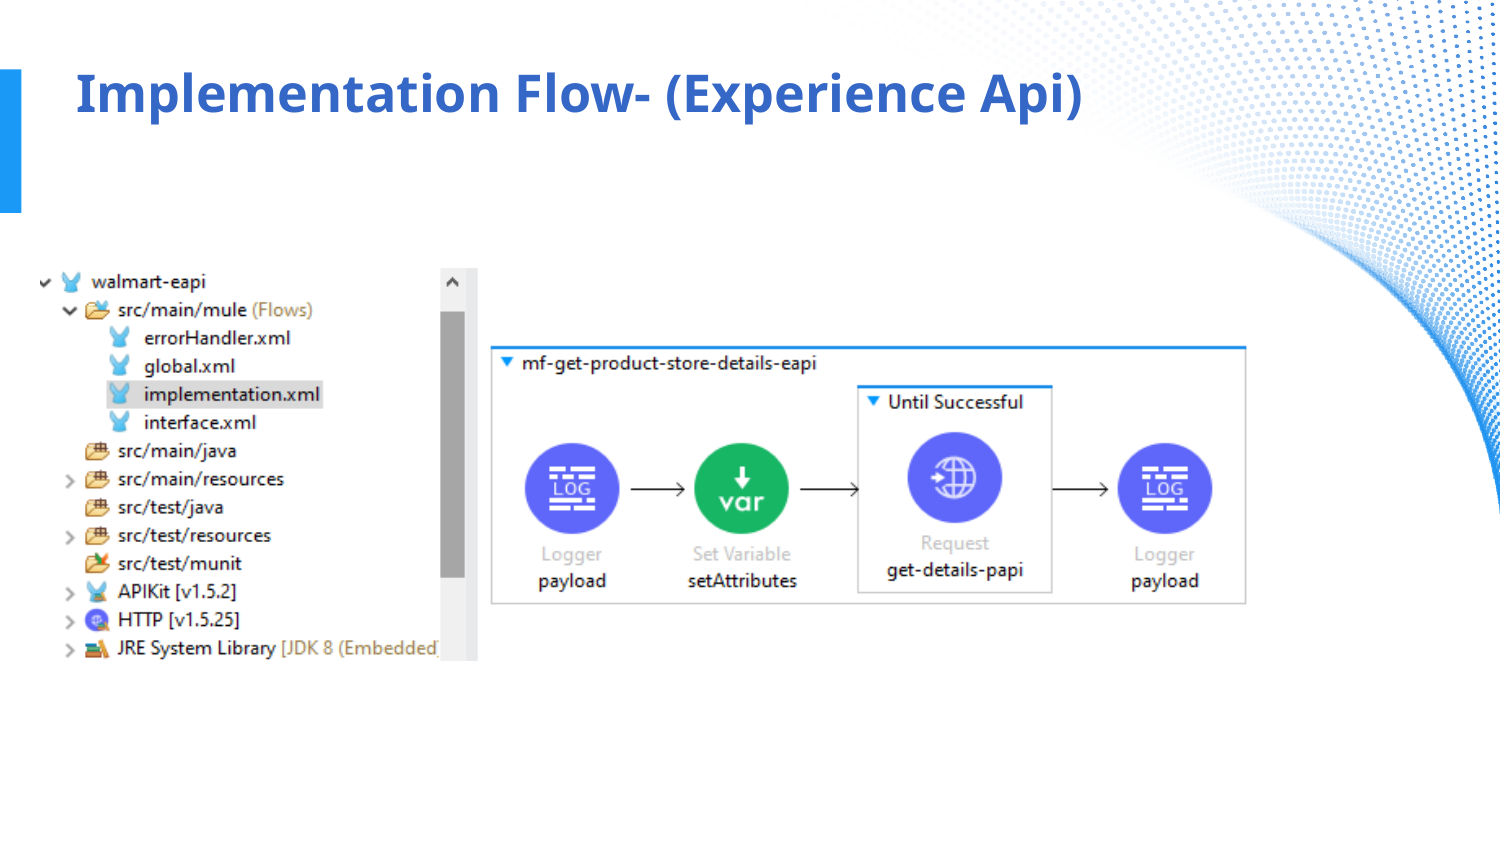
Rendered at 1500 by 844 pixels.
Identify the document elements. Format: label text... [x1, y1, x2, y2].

picture [40, 0, 1500, 661]
title Implementation Flow- (Experience Api) [76, 60, 1221, 148]
